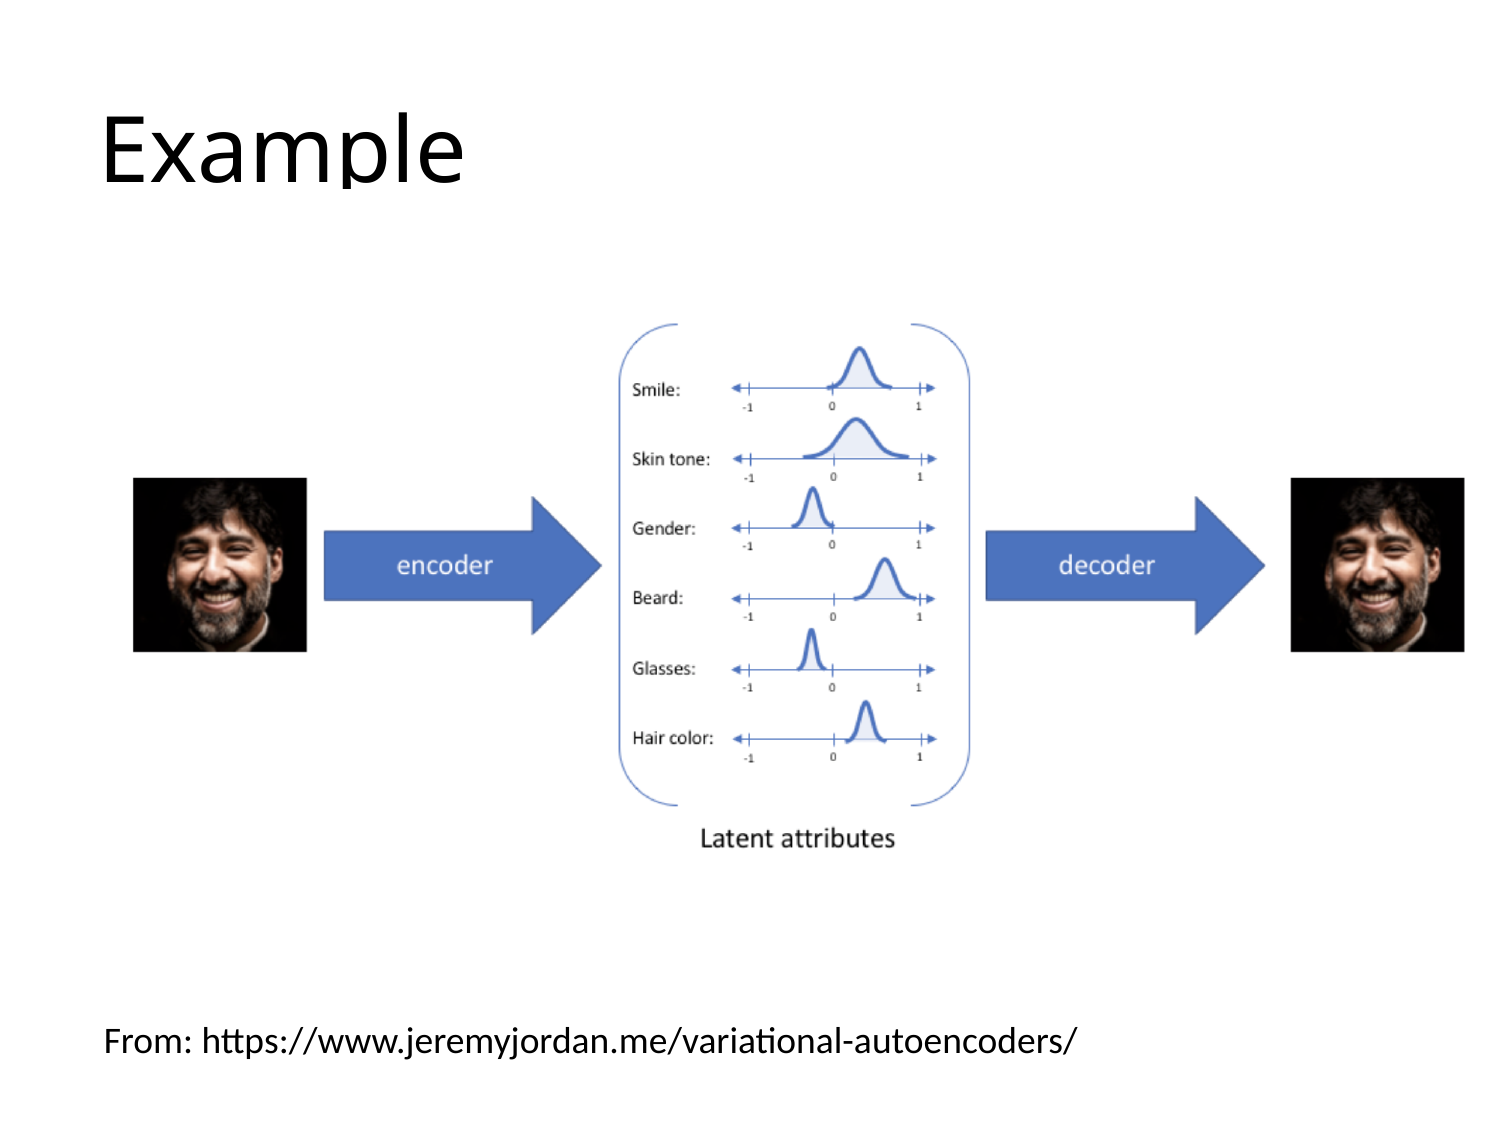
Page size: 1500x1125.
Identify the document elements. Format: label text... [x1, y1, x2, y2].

text_box From: https://www.jeremyjordan.me/variational-autoencoders/ [88, 1008, 1094, 1068]
title Example [83, 43, 1378, 189]
picture [0, 189, 1500, 936]
